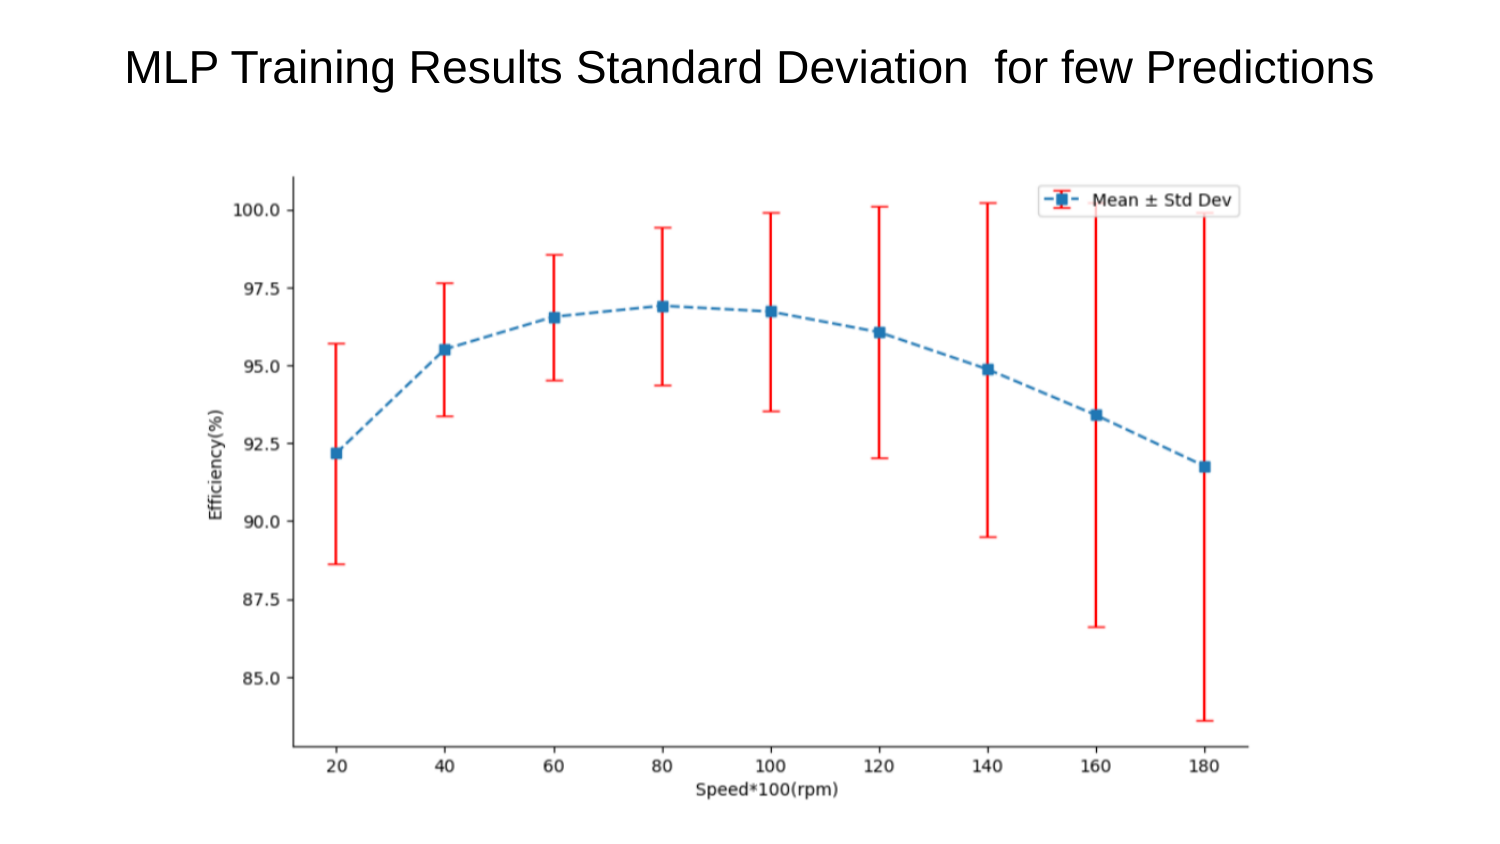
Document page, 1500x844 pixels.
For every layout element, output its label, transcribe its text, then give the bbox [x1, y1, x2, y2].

title MLP Training Results Standard Deviation for few Predictions [51, 22, 1449, 117]
picture [150, 133, 1329, 812]
